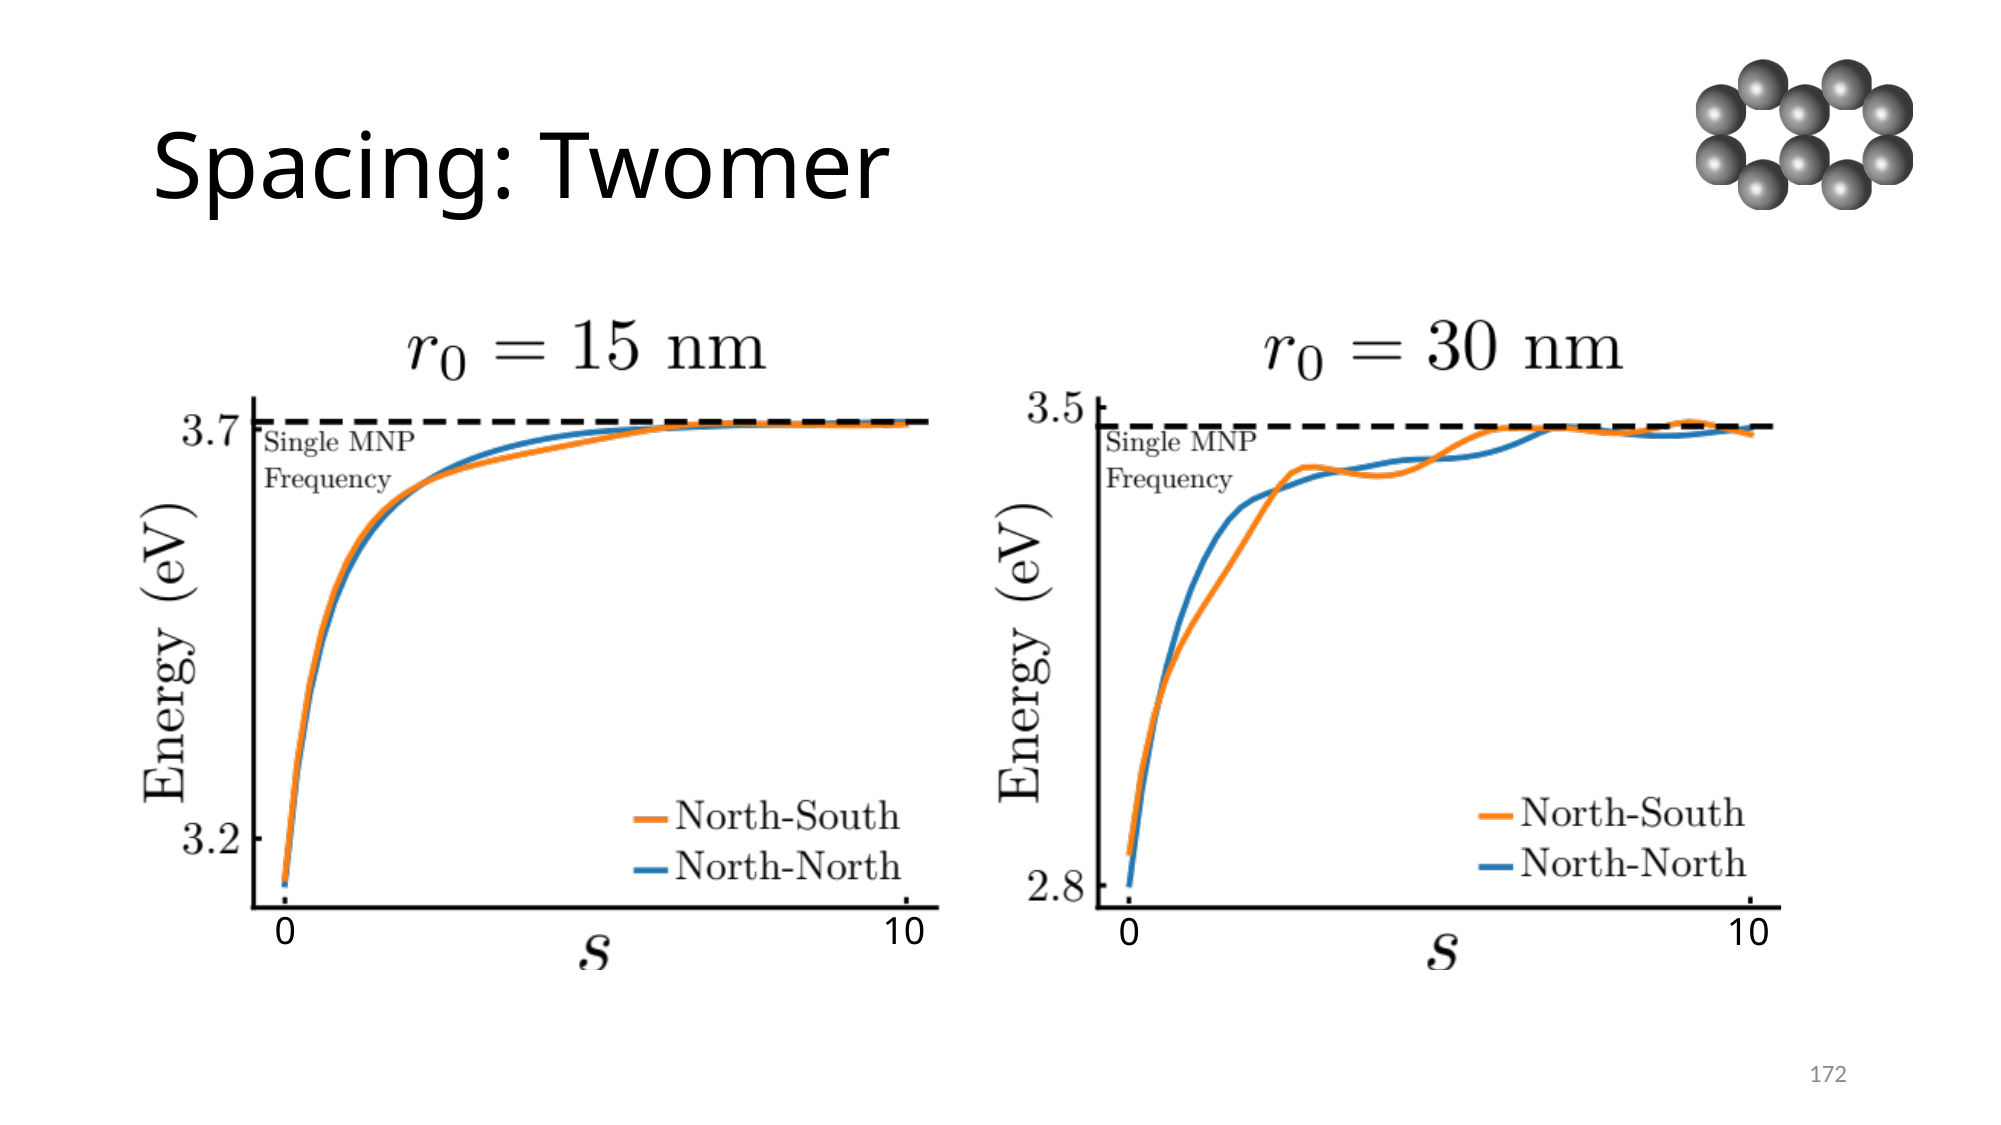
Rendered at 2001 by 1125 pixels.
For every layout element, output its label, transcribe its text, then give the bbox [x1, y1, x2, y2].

picture [137, 317, 1782, 1003]
slide_number 171 [1412, 1042, 1863, 1103]
picture [1695, 59, 1913, 210]
title Spacing: Twomer [137, 59, 1863, 278]
